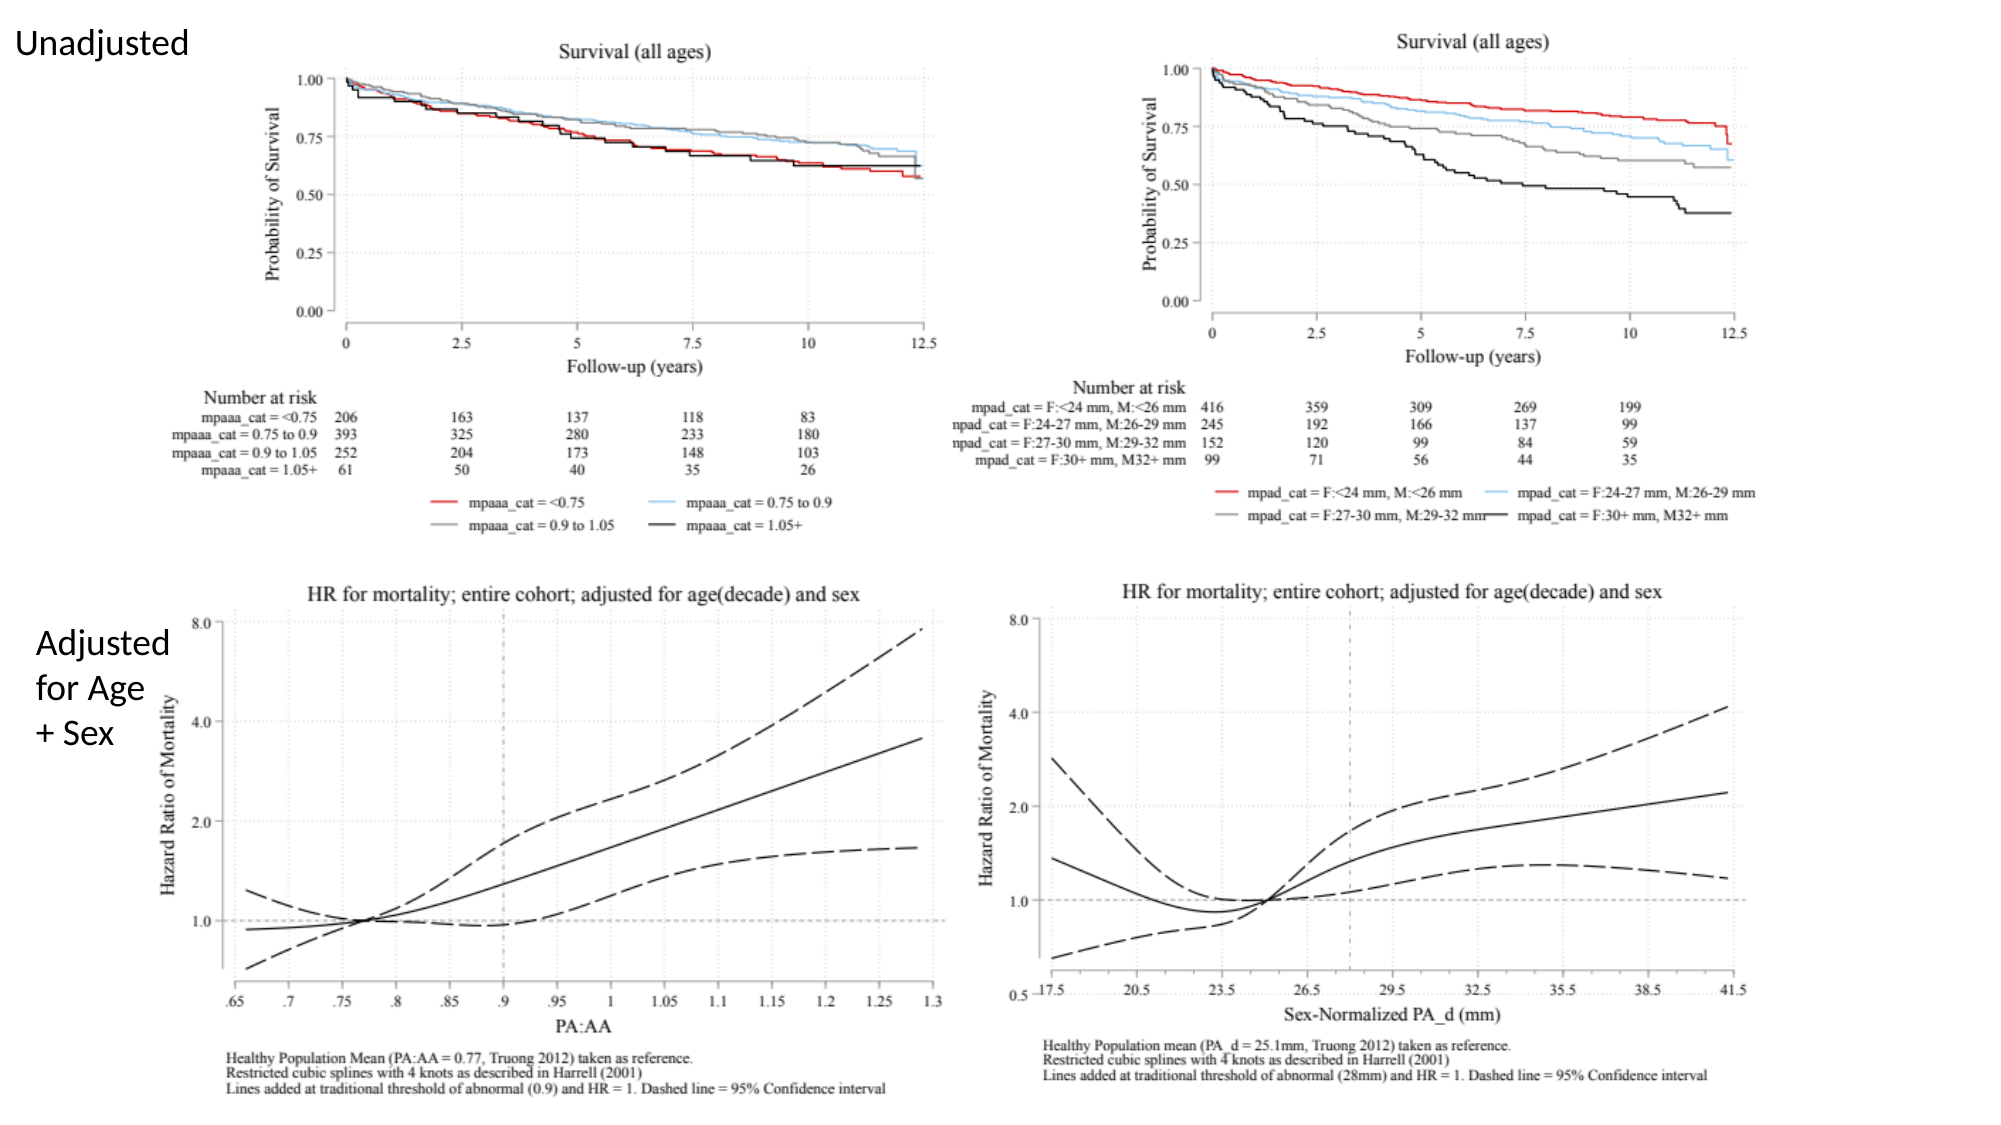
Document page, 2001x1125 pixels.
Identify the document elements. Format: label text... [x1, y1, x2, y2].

text_box Adjusted for Age + Sex [21, 610, 129, 761]
text_box Unadjusted [0, 10, 229, 71]
picture [129, 10, 1766, 1118]
